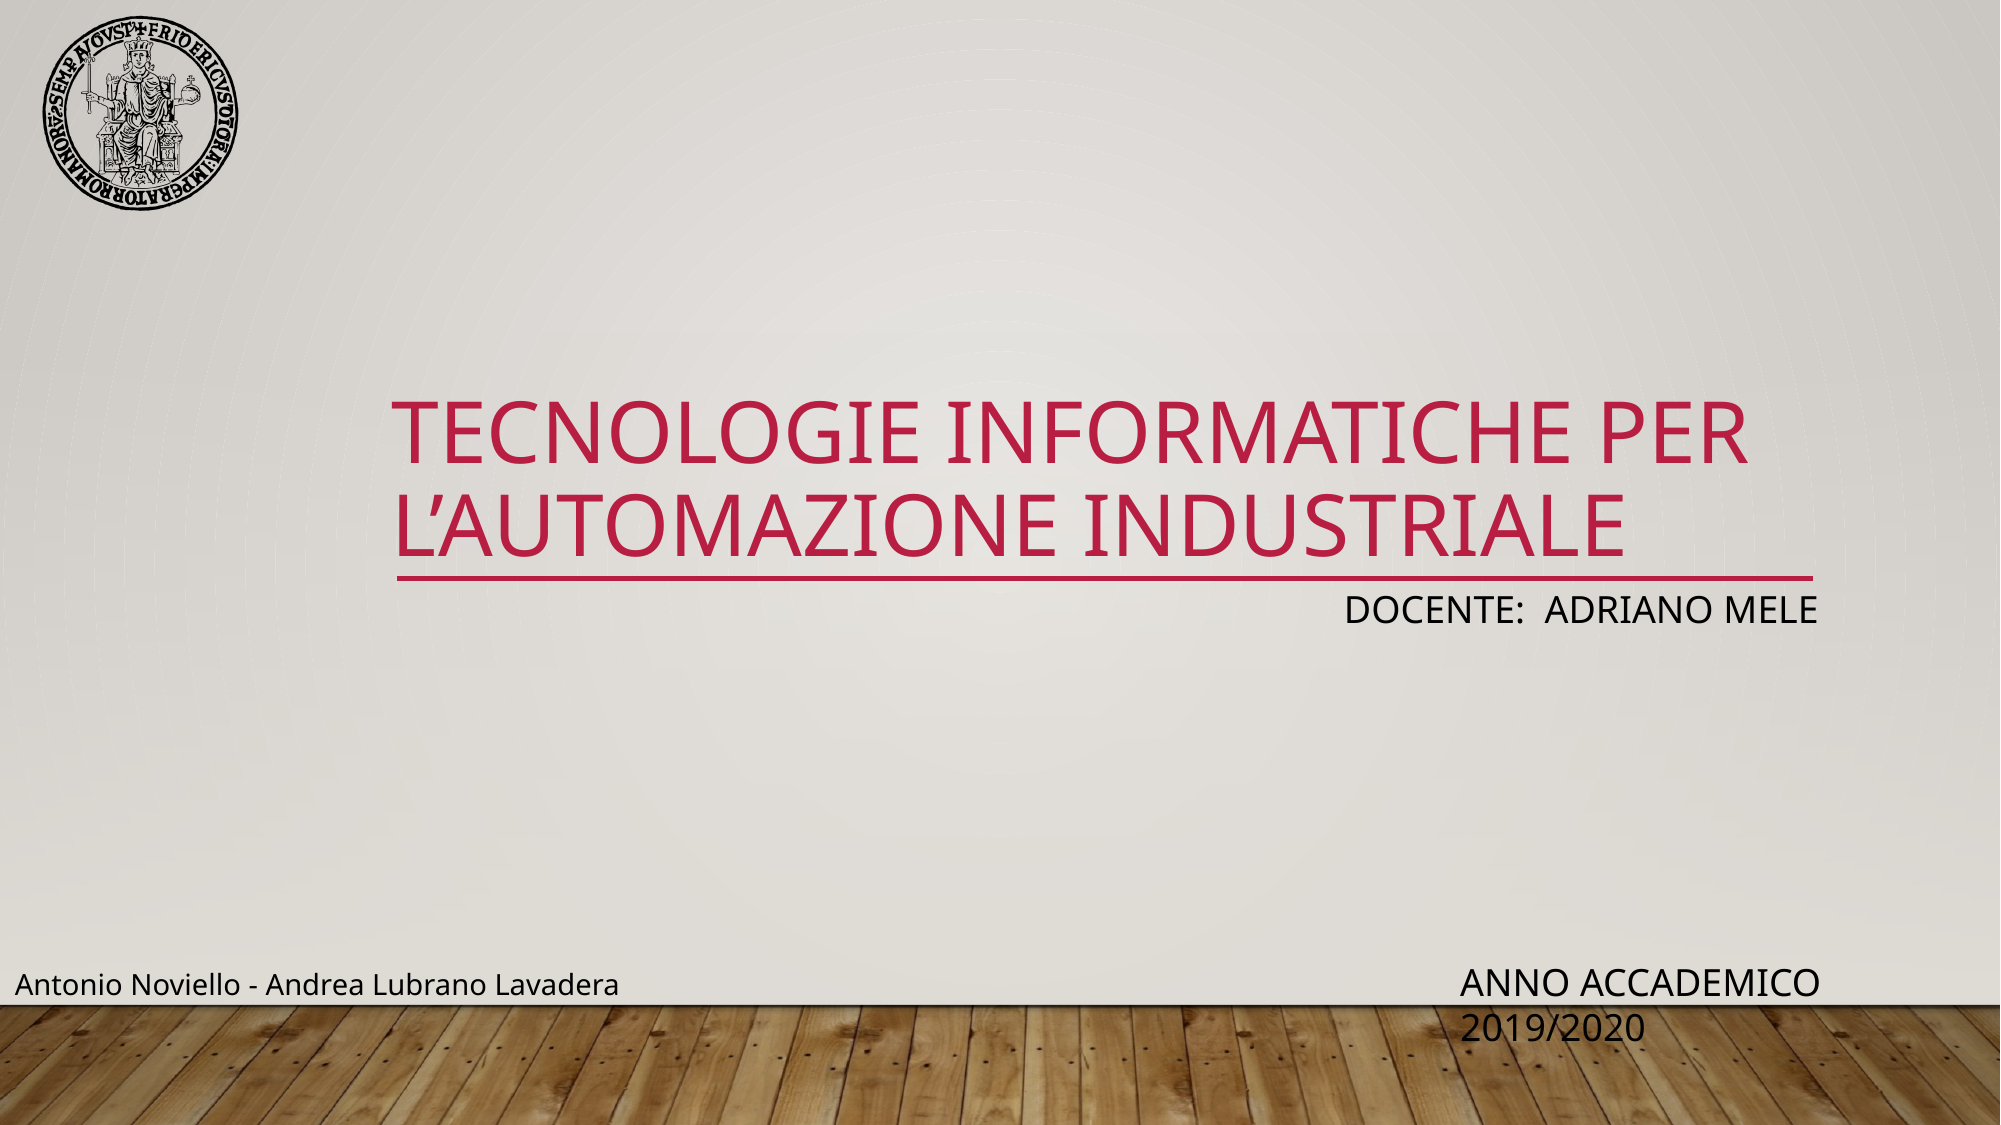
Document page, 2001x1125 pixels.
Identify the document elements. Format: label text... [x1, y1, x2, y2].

text_box Antonio Noviello - Andrea Lubrano Lavadera [0, 959, 1125, 1010]
subtitle docente: adriano mele [1329, 562, 1841, 646]
text_box ANNO ACCADEMICO 2019/2020 [1445, 951, 2000, 1057]
picture [42, 15, 239, 212]
picture [0, 1005, 2000, 1125]
title Tecnologie informatiche per l’automazione industriale [376, 356, 1797, 575]
